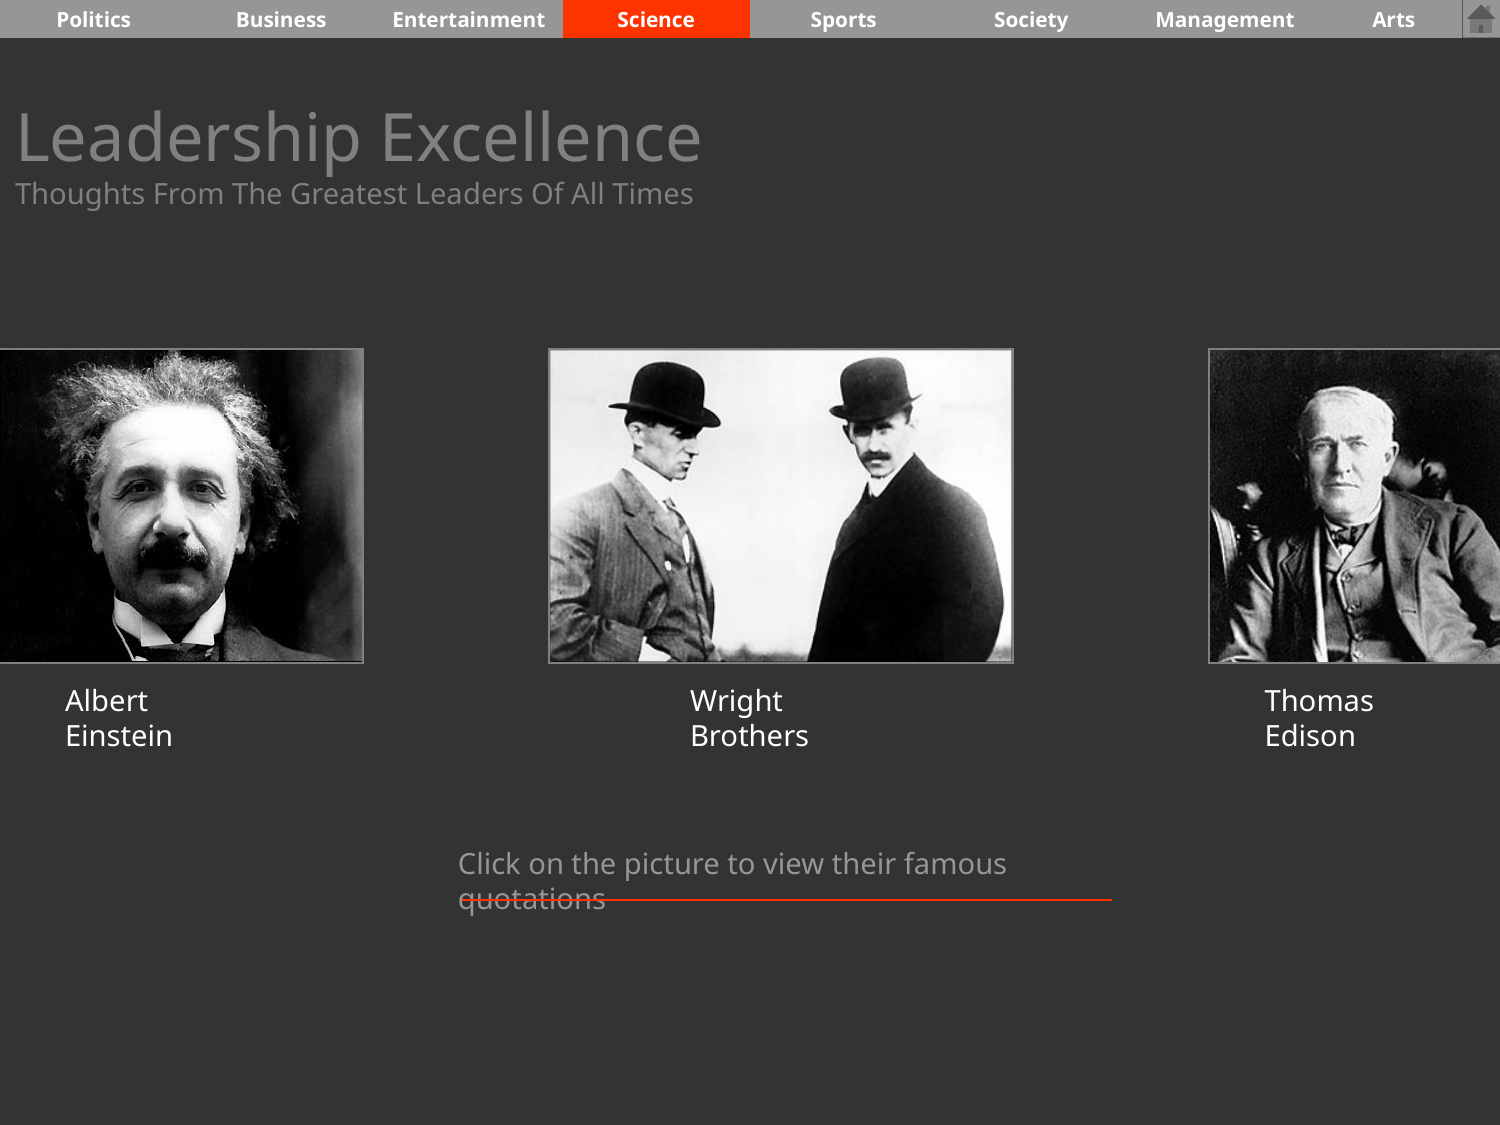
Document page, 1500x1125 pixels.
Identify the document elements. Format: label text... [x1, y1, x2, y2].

text_box Society [937, 0, 1125, 38]
text_box Entertainment [375, 0, 562, 38]
text_box Albert Einstein [50, 675, 266, 725]
text_box Business [187, 0, 375, 38]
picture [1209, 349, 1500, 663]
text_box Wright Brothers [674, 675, 908, 725]
text_box Thomas Edison [1249, 675, 1475, 725]
picture [0, 349, 363, 663]
text_box Politics [0, 0, 187, 38]
text_box [1462, 0, 1500, 38]
text_box Science [562, 0, 750, 38]
text_box Management [1125, 0, 1324, 38]
text_box Arts [1324, 0, 1462, 38]
picture [549, 349, 1013, 663]
text_box Click on the picture to view their famous quotations [442, 837, 1138, 888]
text_box Sports [750, 0, 937, 38]
text_box Leadership Excellence Thoughts From The Greatest Leaders Of All Times [0, 87, 1025, 218]
